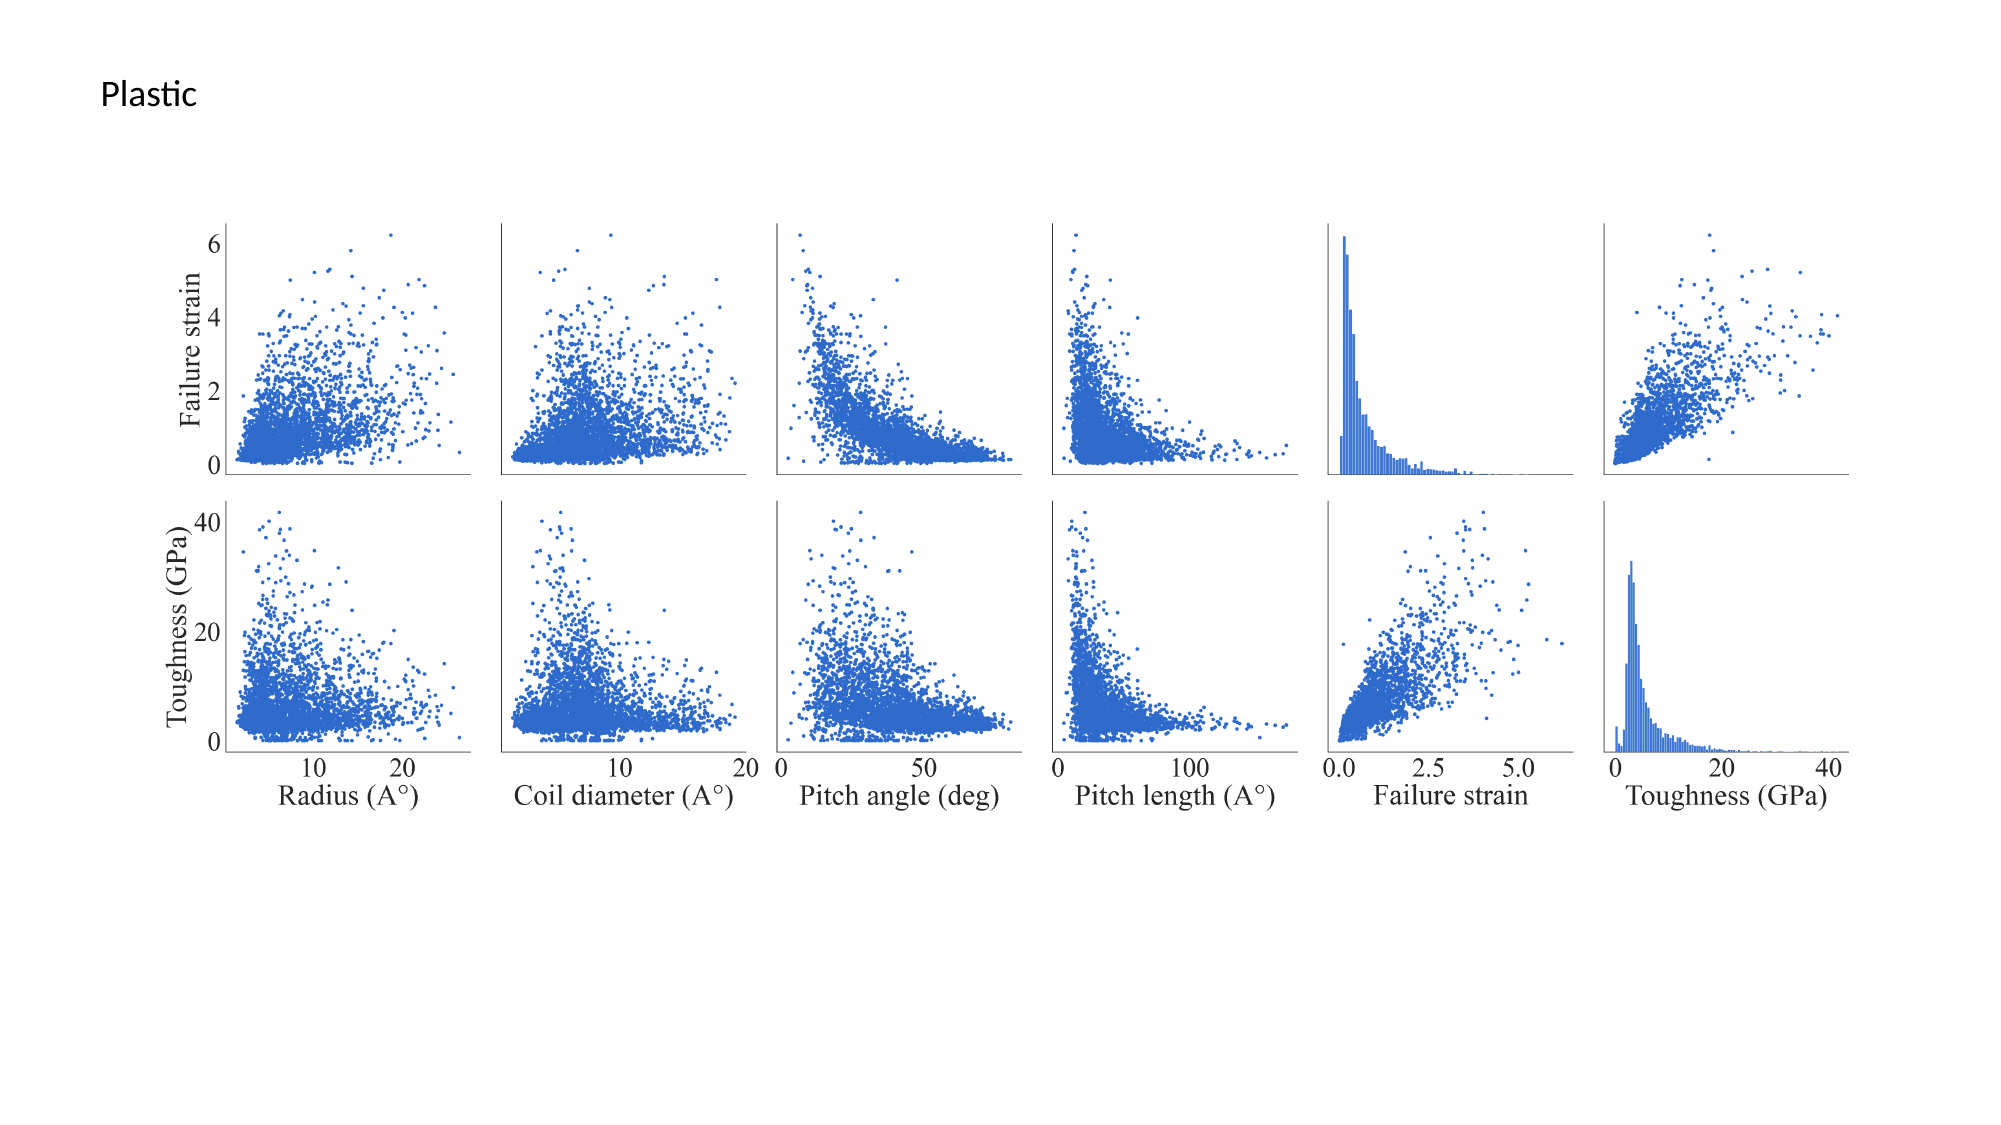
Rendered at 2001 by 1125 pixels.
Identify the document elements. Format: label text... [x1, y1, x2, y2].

text_box Plastic [85, 61, 260, 121]
picture [149, 205, 1851, 813]
